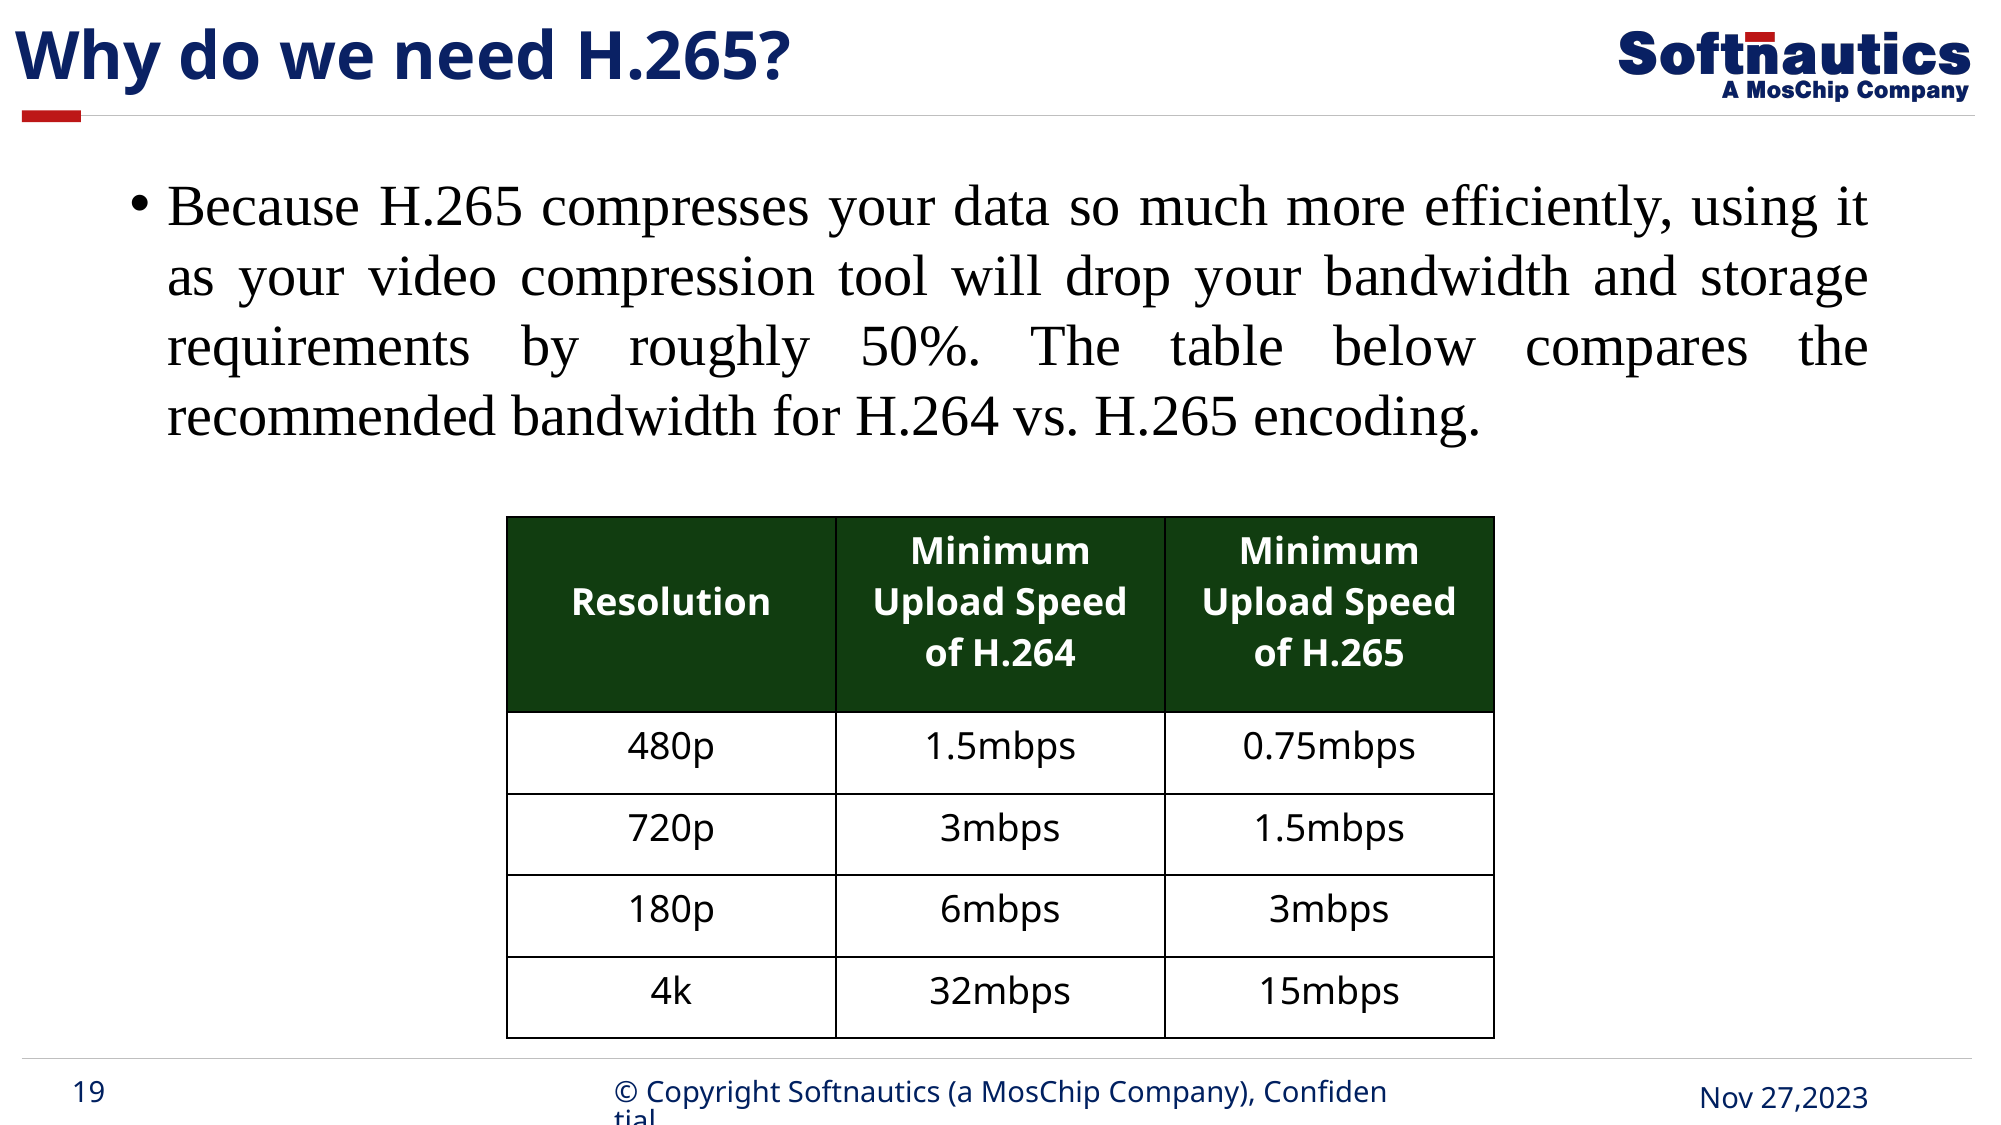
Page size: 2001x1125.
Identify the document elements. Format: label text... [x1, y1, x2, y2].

table_cell 32mbps [837, 958, 1164, 1037]
table_header Minimum Upload Speed of H.265 [1166, 518, 1493, 711]
table_cell 1.5mbps [1166, 795, 1493, 874]
title Why do we need H.265? [0, 9, 2000, 107]
table_cell 15mbps [1166, 958, 1493, 1037]
table_cell 180p [508, 876, 835, 956]
table_header Minimum Upload Speed of H.264 [837, 518, 1164, 711]
slide_number 19 [4, 1063, 173, 1124]
table_cell 3mbps [837, 795, 1164, 874]
table_cell 720p [508, 795, 835, 874]
table_cell 1.5mbps [837, 713, 1164, 793]
text_box Nov 27,2023 [1651, 1077, 1917, 1117]
text_box Because H.265 compresses your data so much more efficiently, using it as your video compression tool will drop your bandwidth and storage requirements by roughly 50%. The table below compares the recommended bandwidth for H.264 vs. H.265 encoding. [114, 159, 1886, 570]
table_cell 3mbps [1166, 876, 1493, 956]
footer © Copyright Softnautics (a MosChip Company), Confidential [599, 1063, 1411, 1124]
table_cell 0.75mbps [1166, 713, 1493, 793]
table_header Resolution [508, 518, 835, 711]
table_cell 4k [508, 958, 835, 1037]
table_cell 6mbps [837, 876, 1164, 956]
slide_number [1667, 1063, 2000, 1125]
table_cell 480p [508, 713, 835, 793]
